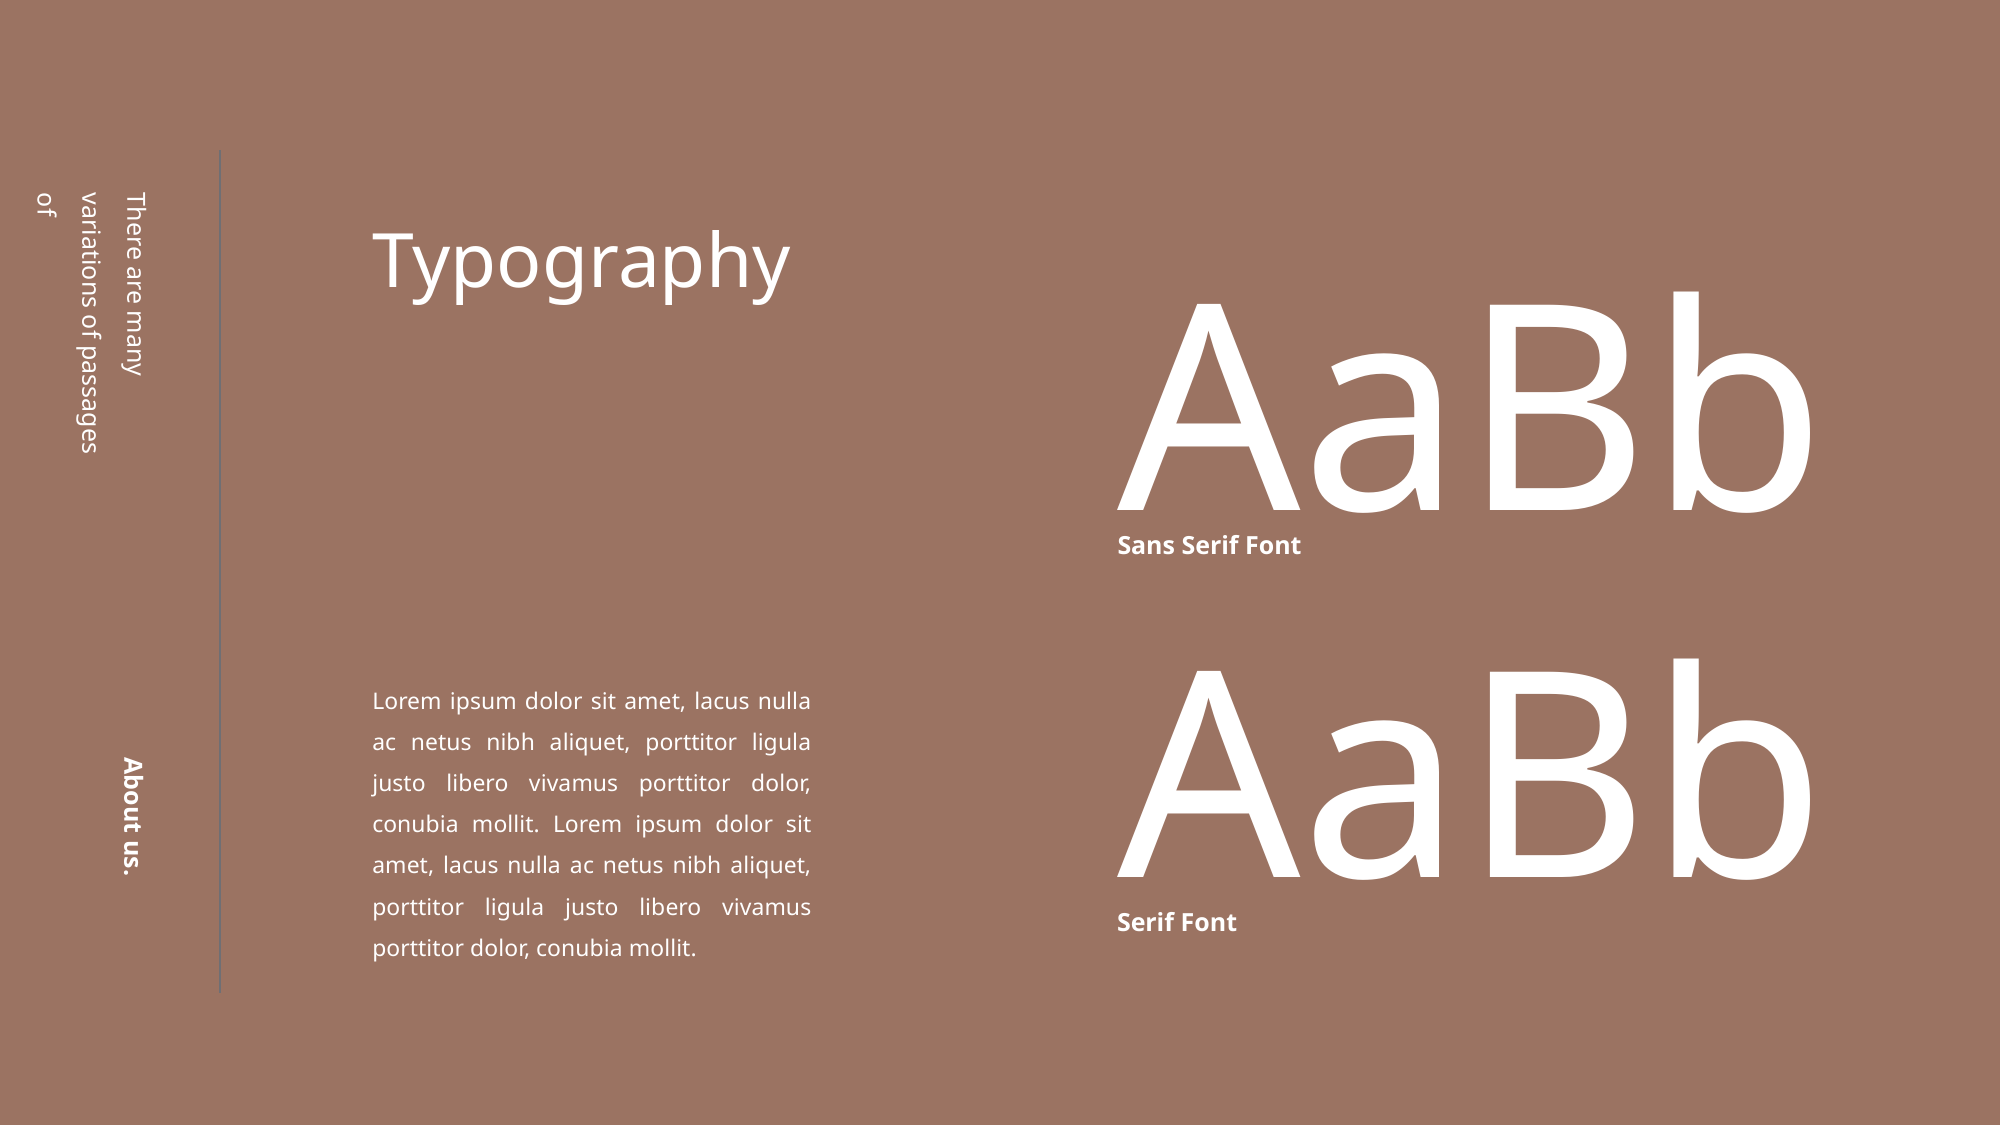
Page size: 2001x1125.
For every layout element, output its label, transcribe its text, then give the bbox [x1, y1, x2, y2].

text_box About us. [119, 757, 165, 1061]
text_box Serif Font [1117, 891, 1420, 937]
text_box AaBb [1117, 222, 1929, 568]
text_box Lorem ipsum dolor sit amet, lacus nulla ac netus nibh aliquet, porttitor ligula justo libero vivamus porttitor dolor, conubia mollit. Lorem ipsum dolor sit amet, lacus nulla ac netus nibh aliquet, porttitor ligula justo libero vivamus porttitor dolor, conubia mollit. [357, 665, 827, 968]
text_box AaBb [1117, 589, 1929, 935]
text_box Sans Serif Font [1117, 514, 1420, 560]
text_box Typography [357, 205, 1050, 342]
text_box There are many variations of passages of [32, 192, 168, 496]
